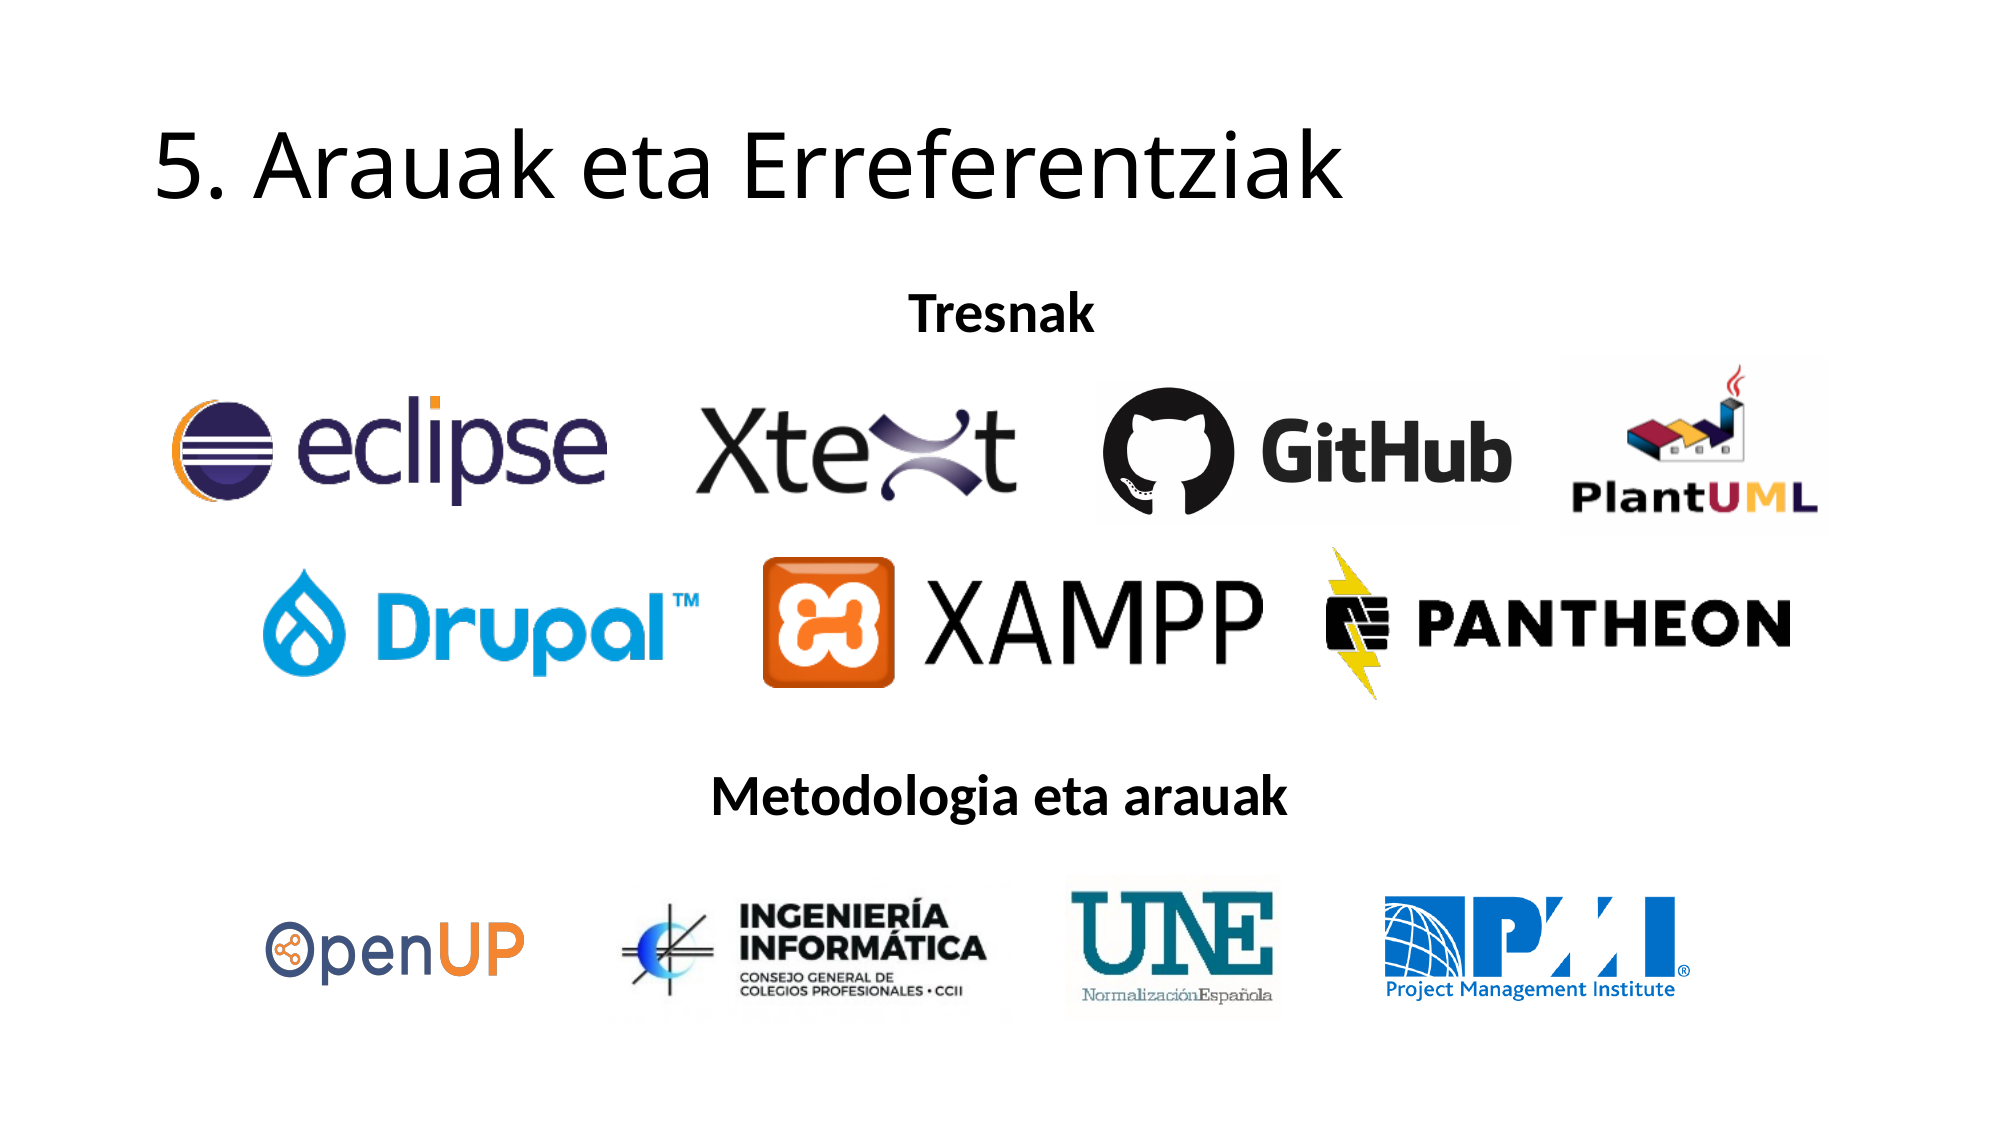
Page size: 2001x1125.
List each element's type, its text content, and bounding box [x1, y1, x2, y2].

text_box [172, 267, 1828, 700]
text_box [236, 750, 1764, 1023]
title 5. Arauak eta Erreferentziak [137, 59, 1863, 278]
